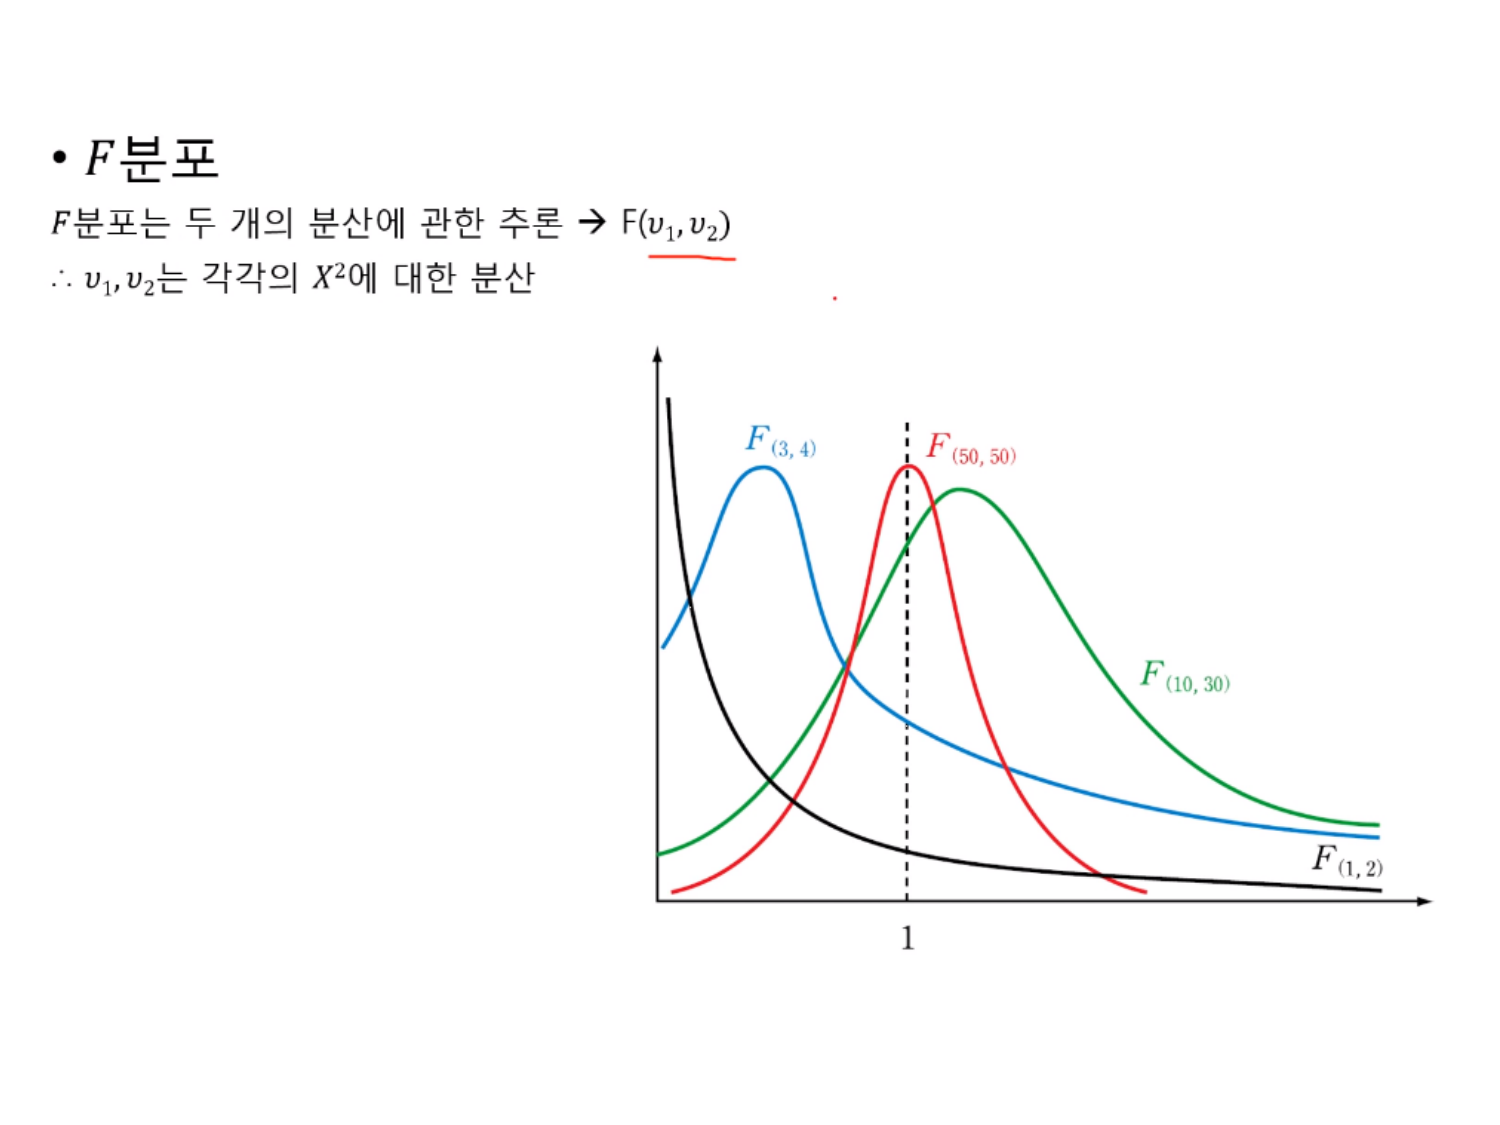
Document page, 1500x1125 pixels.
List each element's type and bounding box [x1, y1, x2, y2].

picture [17, 132, 1500, 969]
